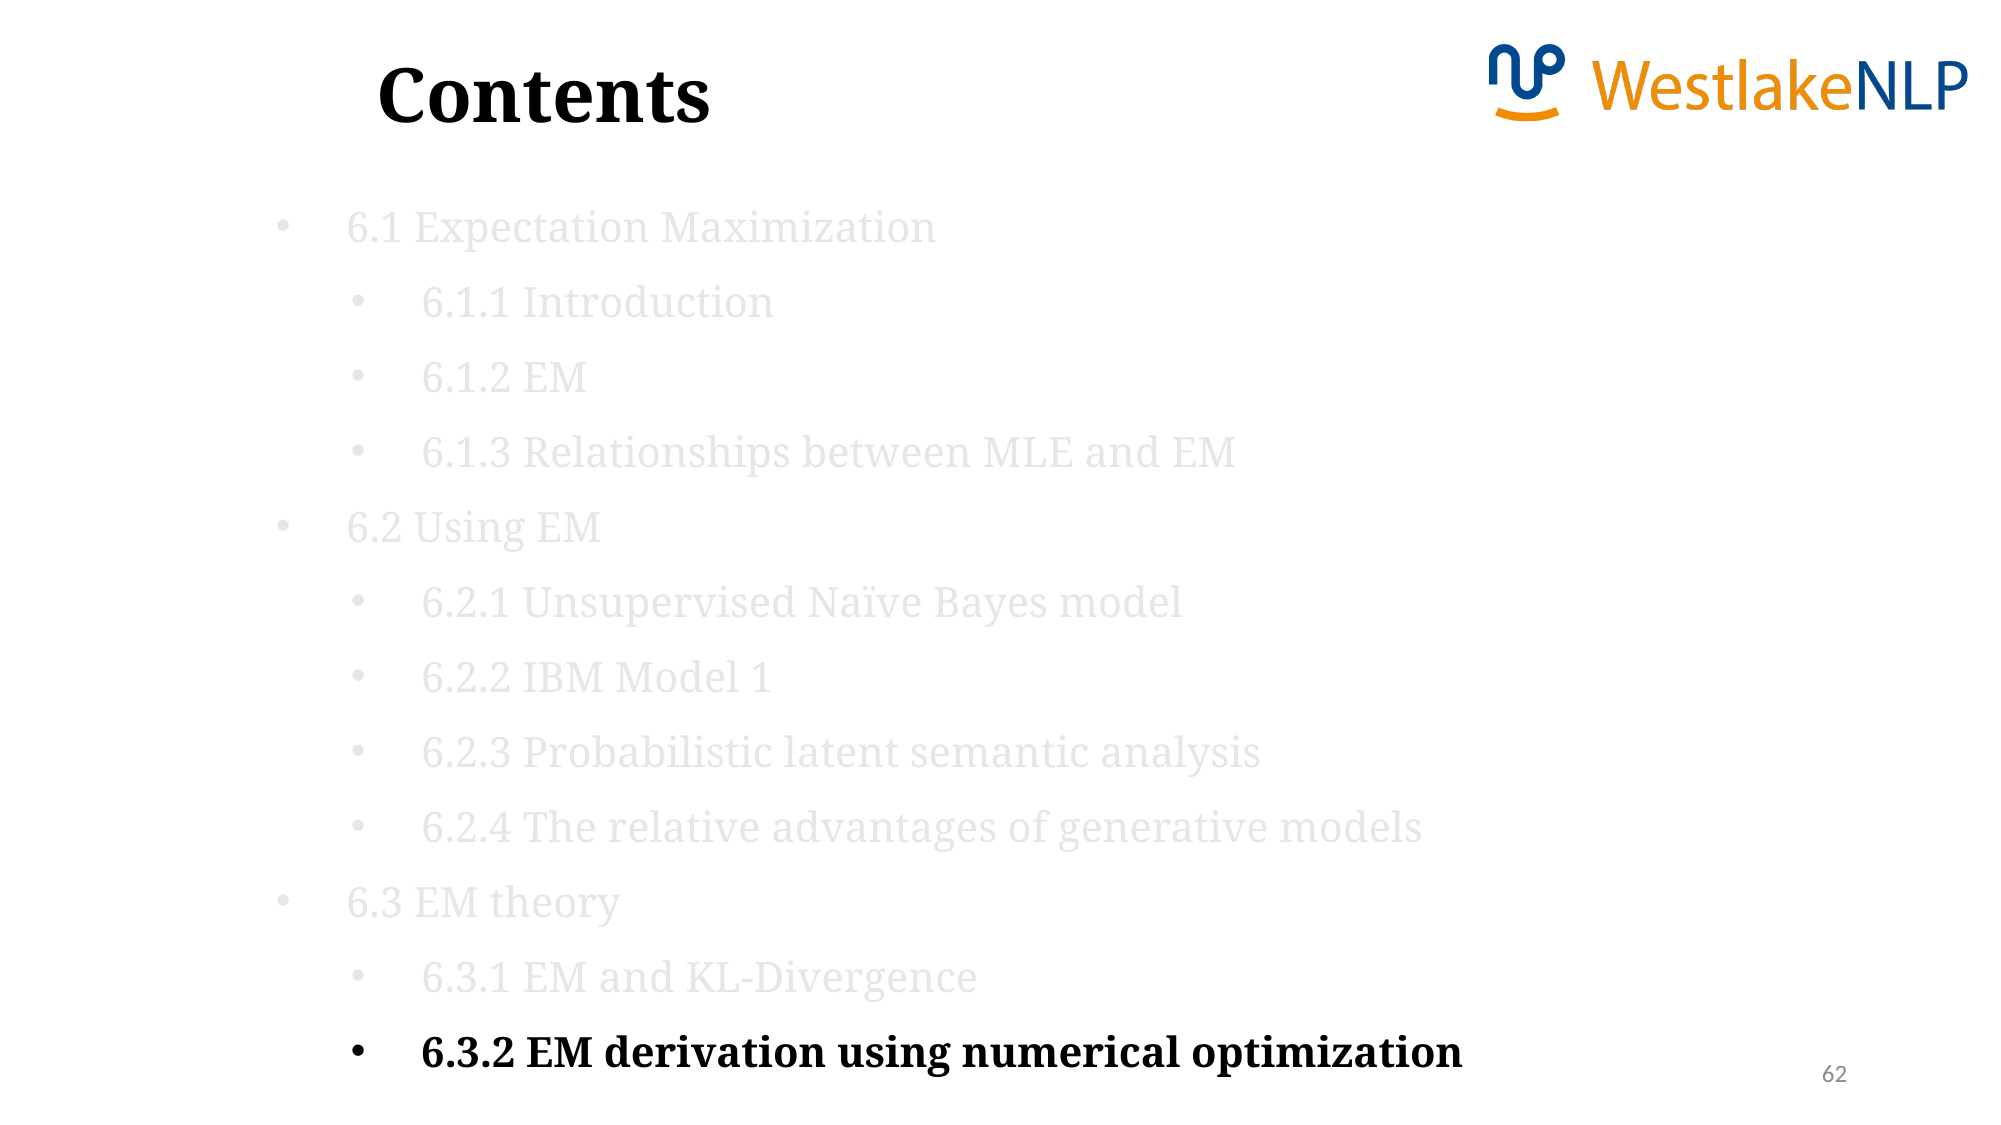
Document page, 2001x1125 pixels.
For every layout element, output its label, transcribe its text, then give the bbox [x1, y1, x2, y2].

picture [1459, 0, 2000, 170]
slide_number 62 [1412, 1042, 1863, 1103]
text_box 6.1 Expectation Maximization 6.1.1 Introduction 6.1.2 EM 6.1.3 Relationships between MLE and EM 6.2 Using EM 6.2.1 Unsupervised Naïve Bayes model 6.2.2 IBM Model 1 6.2.3 Probabilistic latent semantic analysis 6.2.4 The relative advantages of generative models 6.3 EM theory 6.3.1 EM and KL-Divergence 6.3.2 EM derivation using numerical optimization [261, 168, 1479, 1083]
text_box Contents [361, 40, 862, 146]
